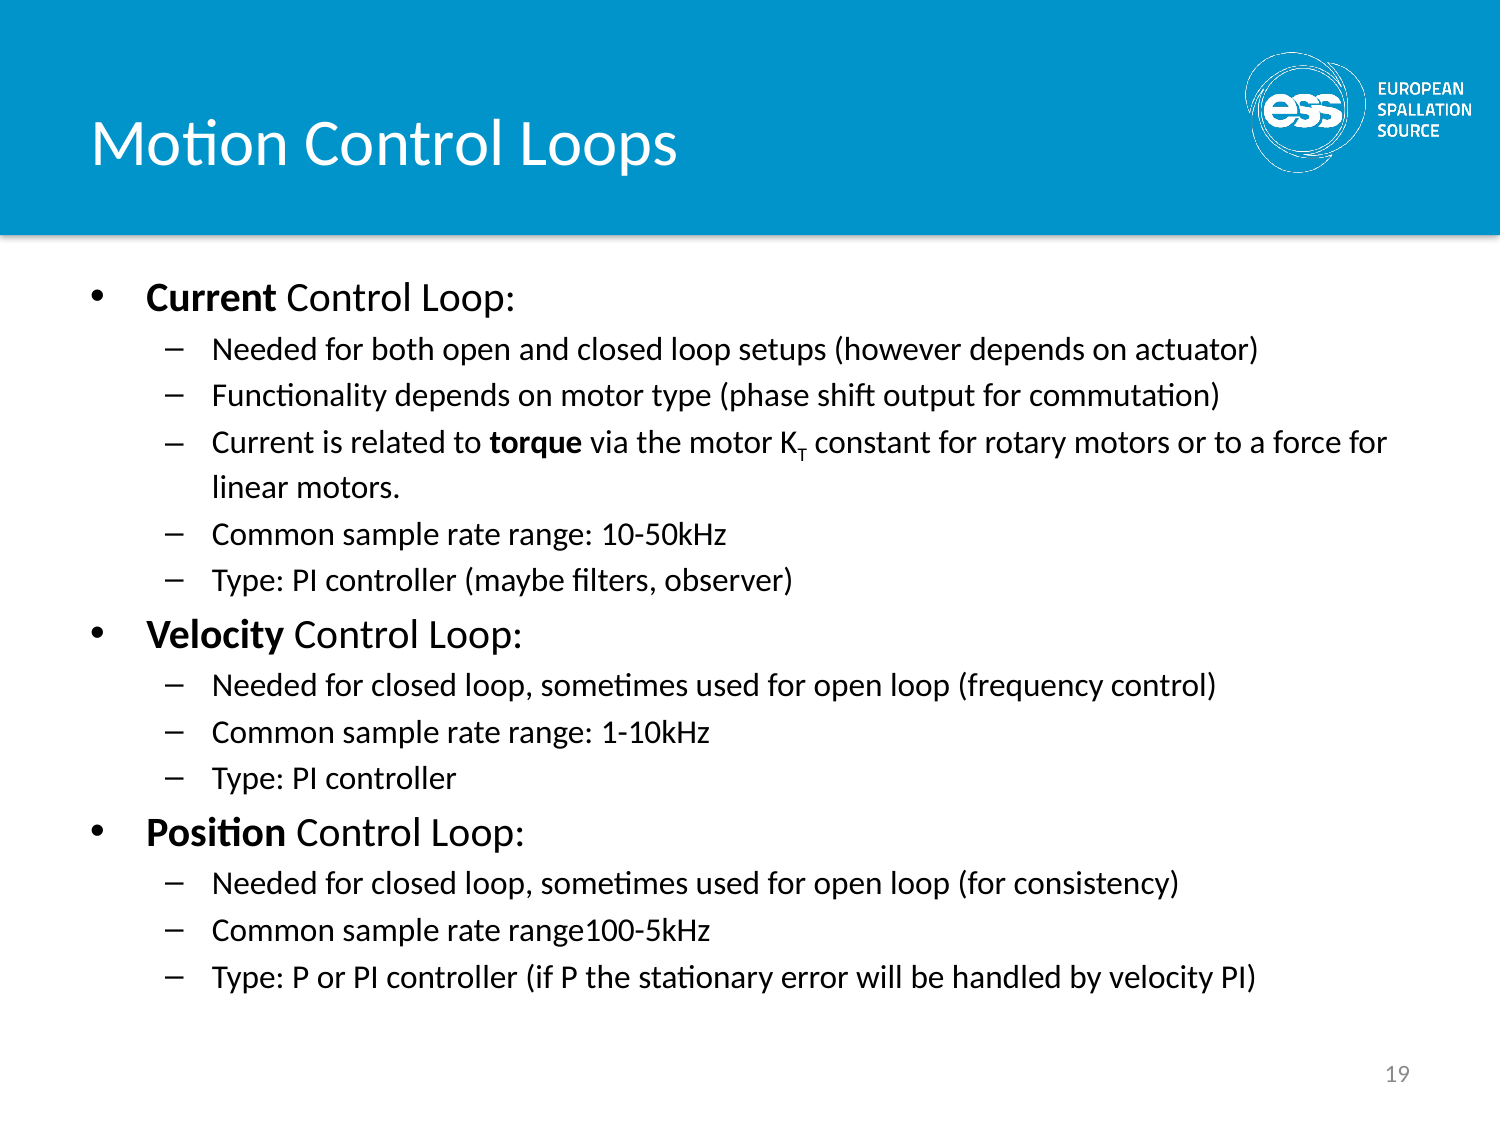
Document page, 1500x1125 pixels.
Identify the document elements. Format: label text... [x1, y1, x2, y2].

picture [1398, 109, 1406, 115]
picture [1379, 83, 1385, 94]
picture [1423, 83, 1430, 94]
picture [1400, 83, 1407, 94]
picture [1443, 86, 1450, 93]
picture [1389, 104, 1393, 115]
list Current Control Loop: Needed for both open and closed loop setups (however depends on actuator) Functionality depends on motor type (phase shift output for commutation) Current is related to torque via the motor KT constant for rotary motors or to a force for linear motors. Common sample rate range: 10-50kHz Type: PI controller (maybe filters, observer) Velocity Control Loop: Needed for closed loop, sometimes used for open loop (frequency control) Common sample rate range: 1-10kHz Type: PI controller Position Control Loop: Needed for closed loop, sometimes used for open loop (for consistency) Common sample rate range100-5kHz Type: P or PI controller (if P the stationary error will be handled by velocity PI) [75, 262, 1425, 1005]
picture [1418, 104, 1423, 115]
picture [1422, 125, 1428, 134]
picture [1264, 94, 1342, 127]
slide_number 19 [1074, 1042, 1425, 1103]
picture [1432, 125, 1438, 136]
title Motion Control Loops [75, 45, 1247, 233]
picture [1409, 104, 1415, 115]
picture [1436, 104, 1444, 115]
picture [1454, 83, 1458, 94]
